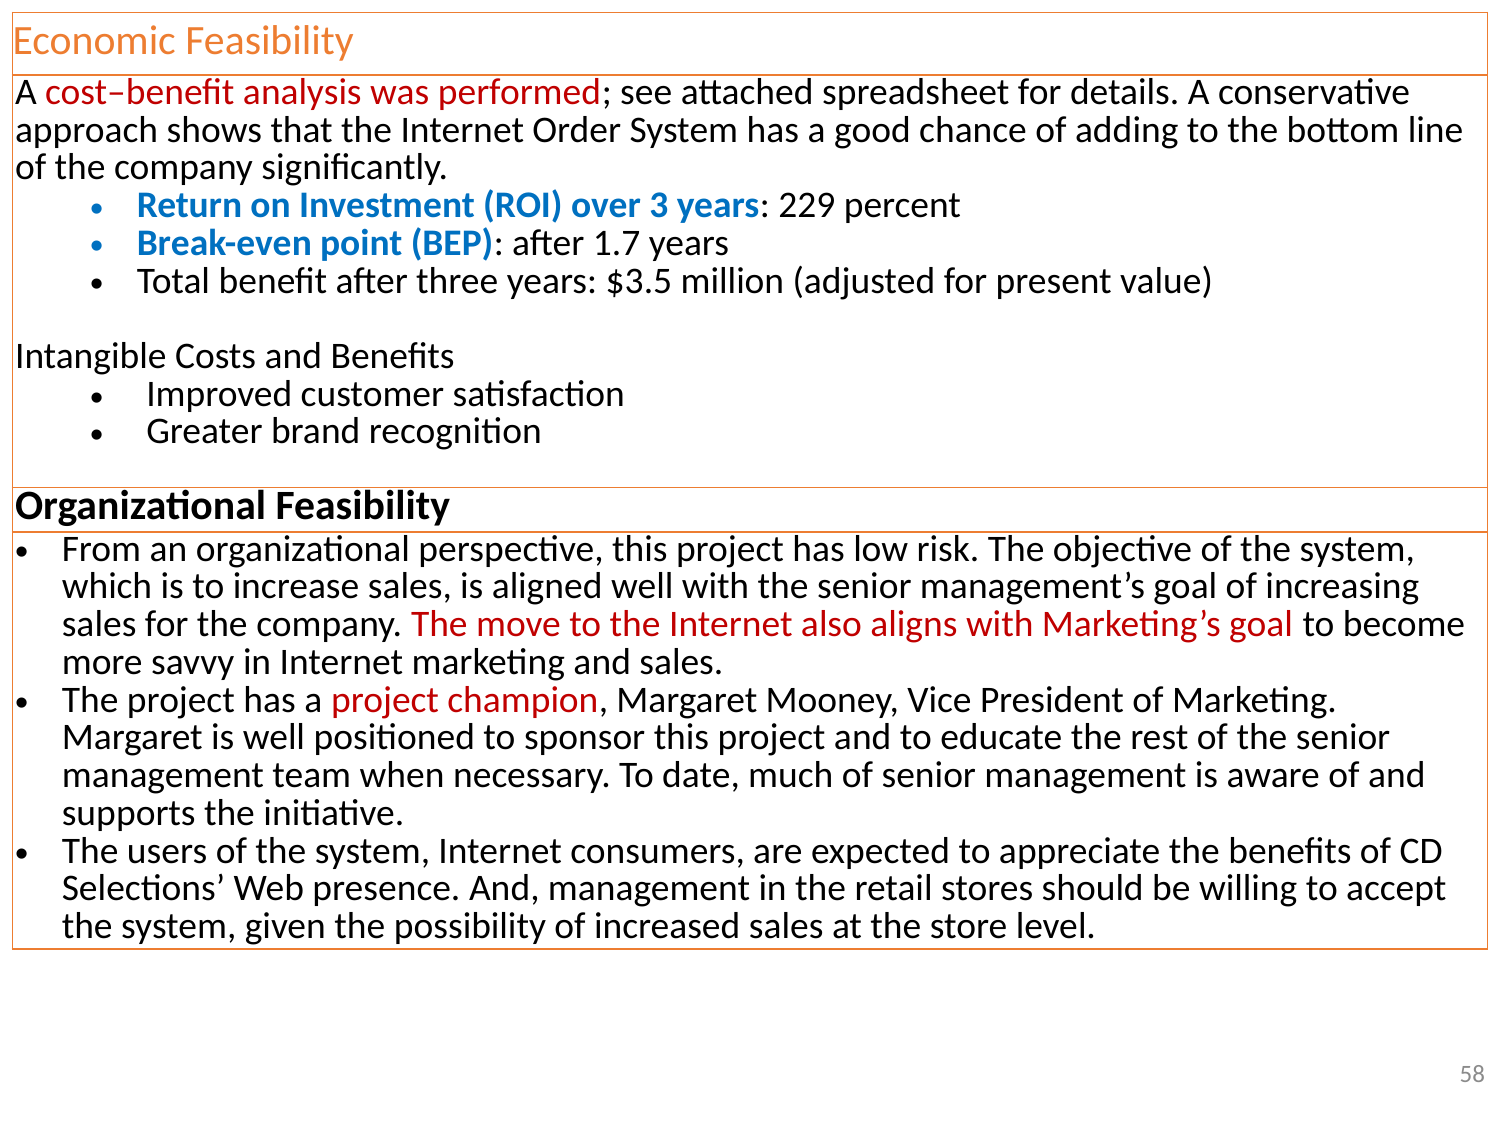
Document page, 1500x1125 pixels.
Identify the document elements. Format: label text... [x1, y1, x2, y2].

table_cell Organizational Feasibility [13, 488, 1487, 531]
slide_number 58 [1162, 1042, 1500, 1103]
table_cell From an organizational perspective, this project has low risk. The objective of the system, which is to increase sales, is aligned well with the senior management’s goal of increasing sales for the company. The move to the Internet also aligns with Marketing’s goal to become more savvy in Internet marketing and sales. The project has a project champion, Margaret Mooney, Vice President of Marketing. Margaret is well positioned to sponsor this project and to educate the rest of the senior management team when necessary. To date, much of senior management is aware of and supports the initiative. The users of the system, Internet consumers, are expected to appreciate the benefits of CD Selections’ Web presence. And, management in the retail stores should be willing to accept the system, given the possibility of increased sales at the store level. [13, 533, 1487, 948]
table_cell A cost–benefit analysis was performed; see attached spreadsheet for details. A conservative approach shows that the Internet Order System has a good chance of adding to the bottom line of the company significantly. Return on Investment (ROI) over 3 years: 229 percent Break-even point (BEP): after 1.7 years Total benefit after three years: $3.5 million (adjusted for present value) Intangible Costs and Benefits Improved customer satisfaction Greater brand recognition [13, 76, 1487, 487]
table_header Economic Feasibility [13, 13, 1487, 74]
